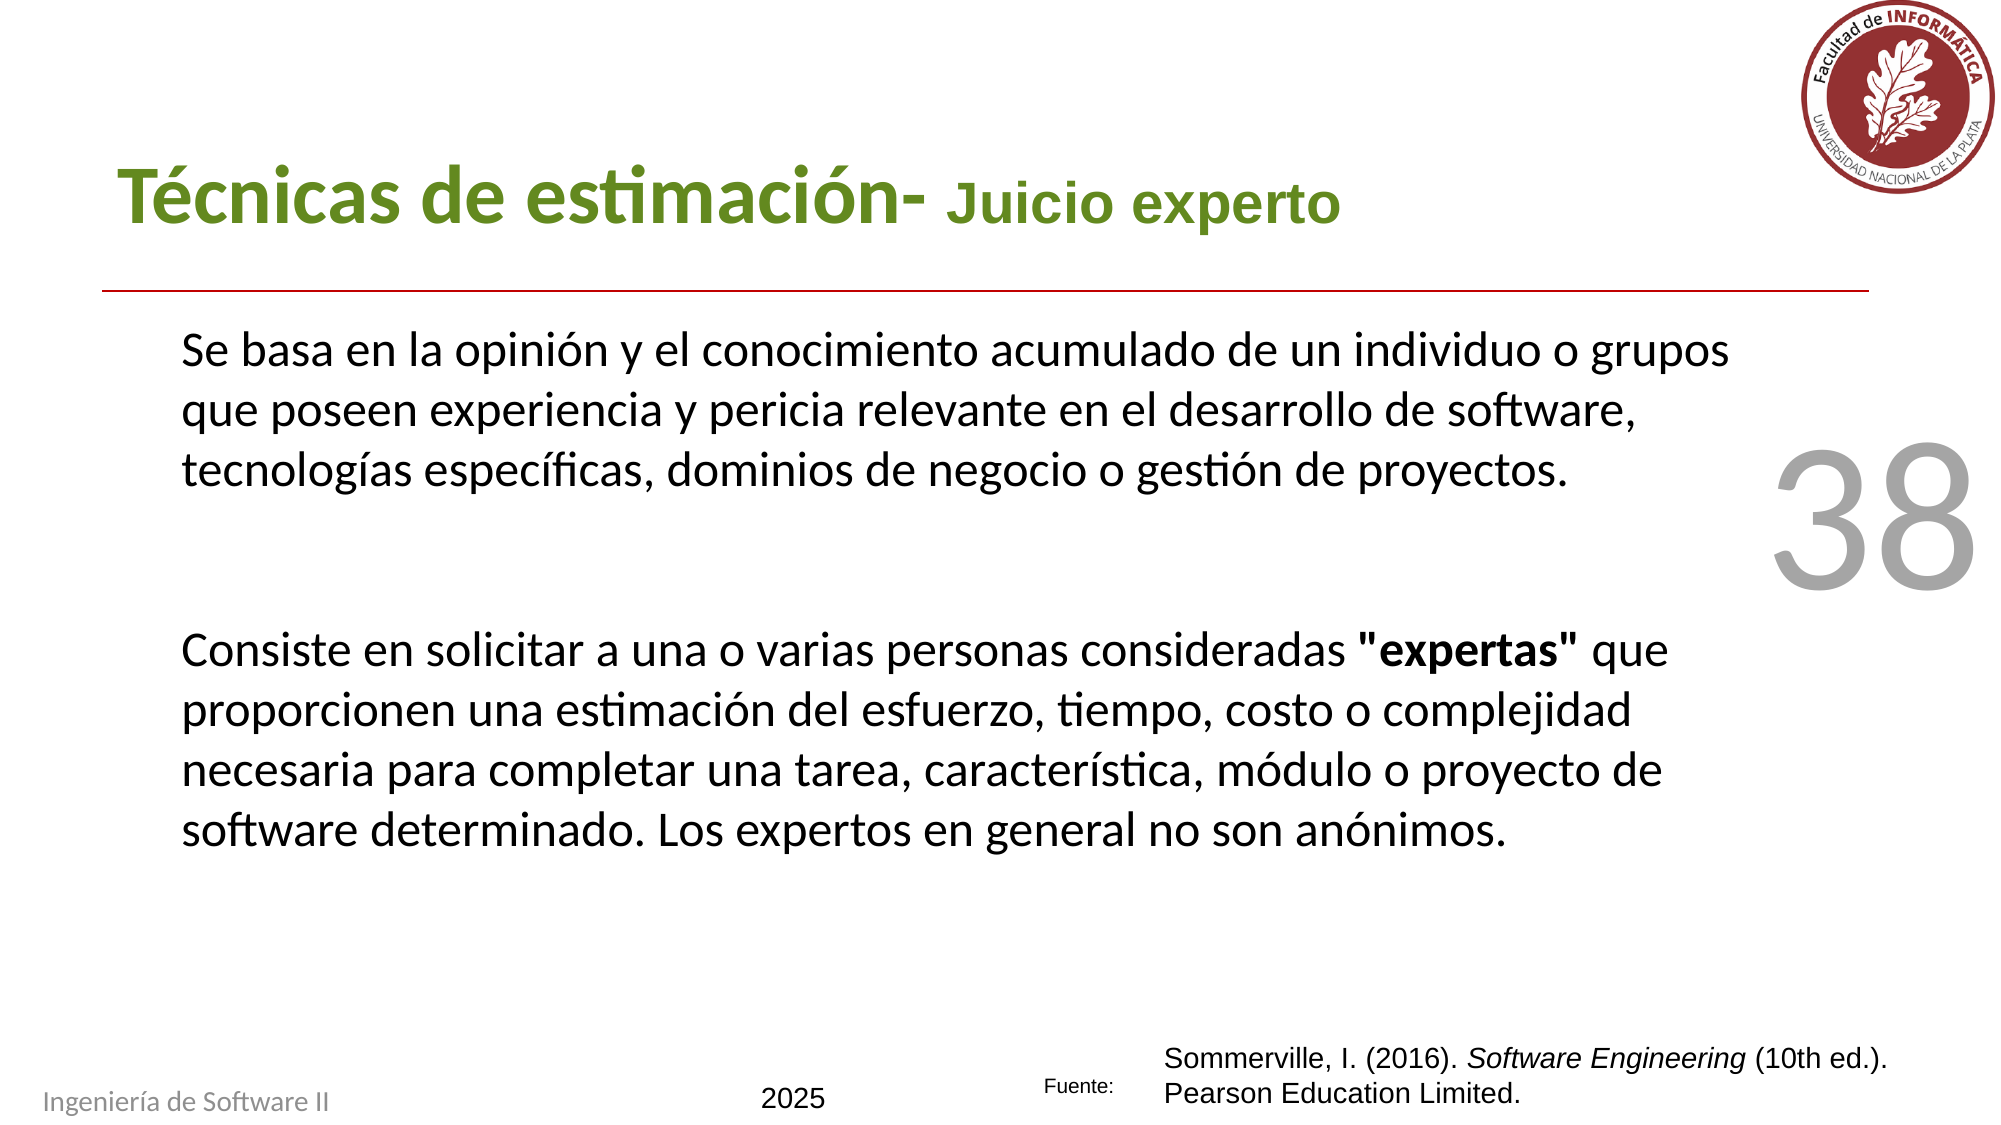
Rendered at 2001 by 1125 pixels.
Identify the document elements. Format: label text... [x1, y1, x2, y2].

picture [1801, 0, 2000, 195]
text_box Técnicas de estimación- Juicio experto [102, 105, 1870, 291]
text_box 38 [1758, 467, 1998, 640]
text_box Sommerville, I. (2016). Software Engineering (10th ed.). Pearson Education Limited. [1148, 1032, 1950, 1118]
text_box Se basa en la opinión y el conocimiento acumulado de un individuo o grupos que poseen experiencia y pericia relevante en el desarrollo de software, tecnologías específicas, dominios de negocio o gestión de proyectos. Consiste en solicitar a una o varias personas consideradas "expertas" que proporcionen una estimación del esfuerzo, tiempo, costo o complejidad necesaria para completar una tarea, característica, módulo o proyecto de software determinado. Los expertos en general no son anónimos. [138, 301, 1758, 872]
text_box Ingeniería de Software II [27, 1075, 382, 1111]
